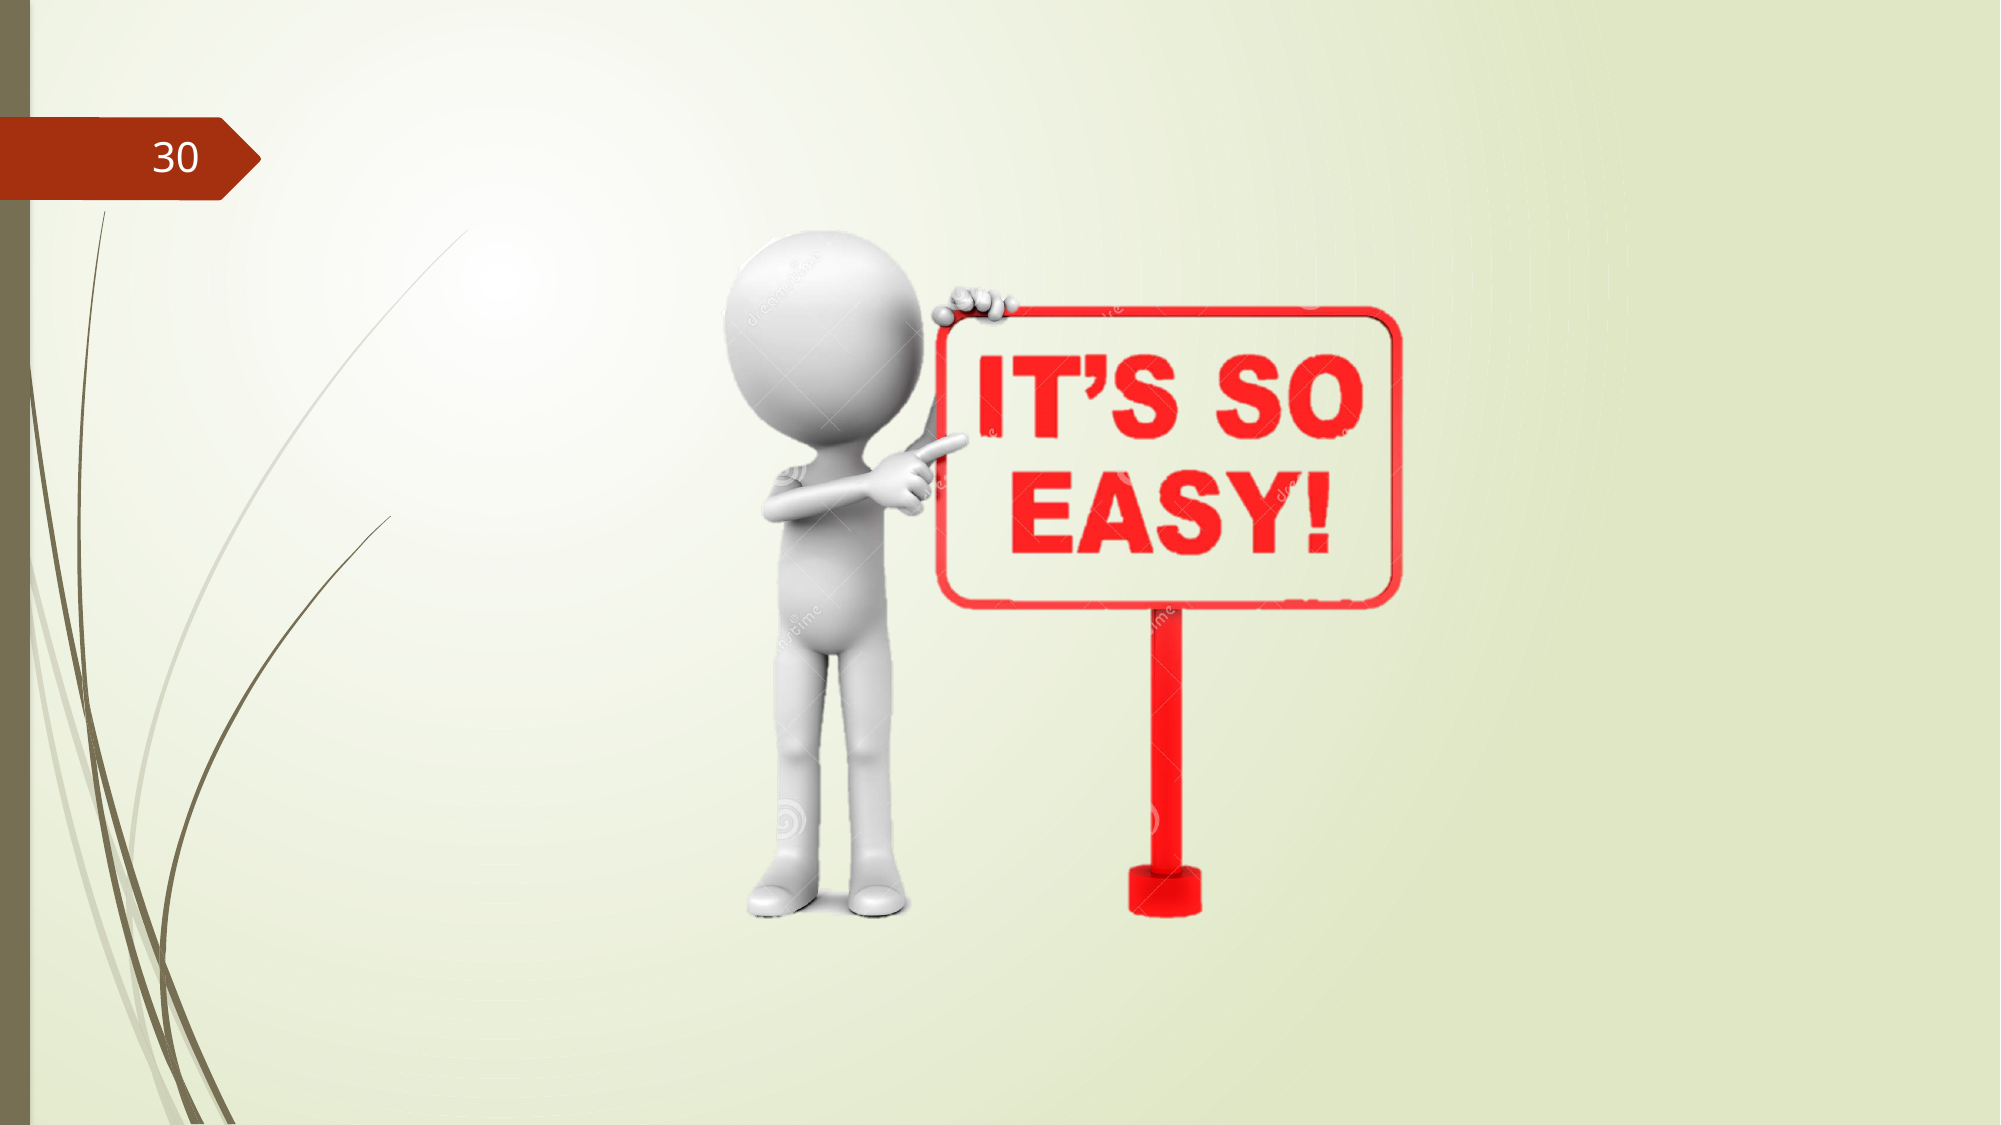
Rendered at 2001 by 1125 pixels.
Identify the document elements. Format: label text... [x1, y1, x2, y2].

slide_number 30 [87, 129, 216, 190]
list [695, 188, 1461, 1007]
